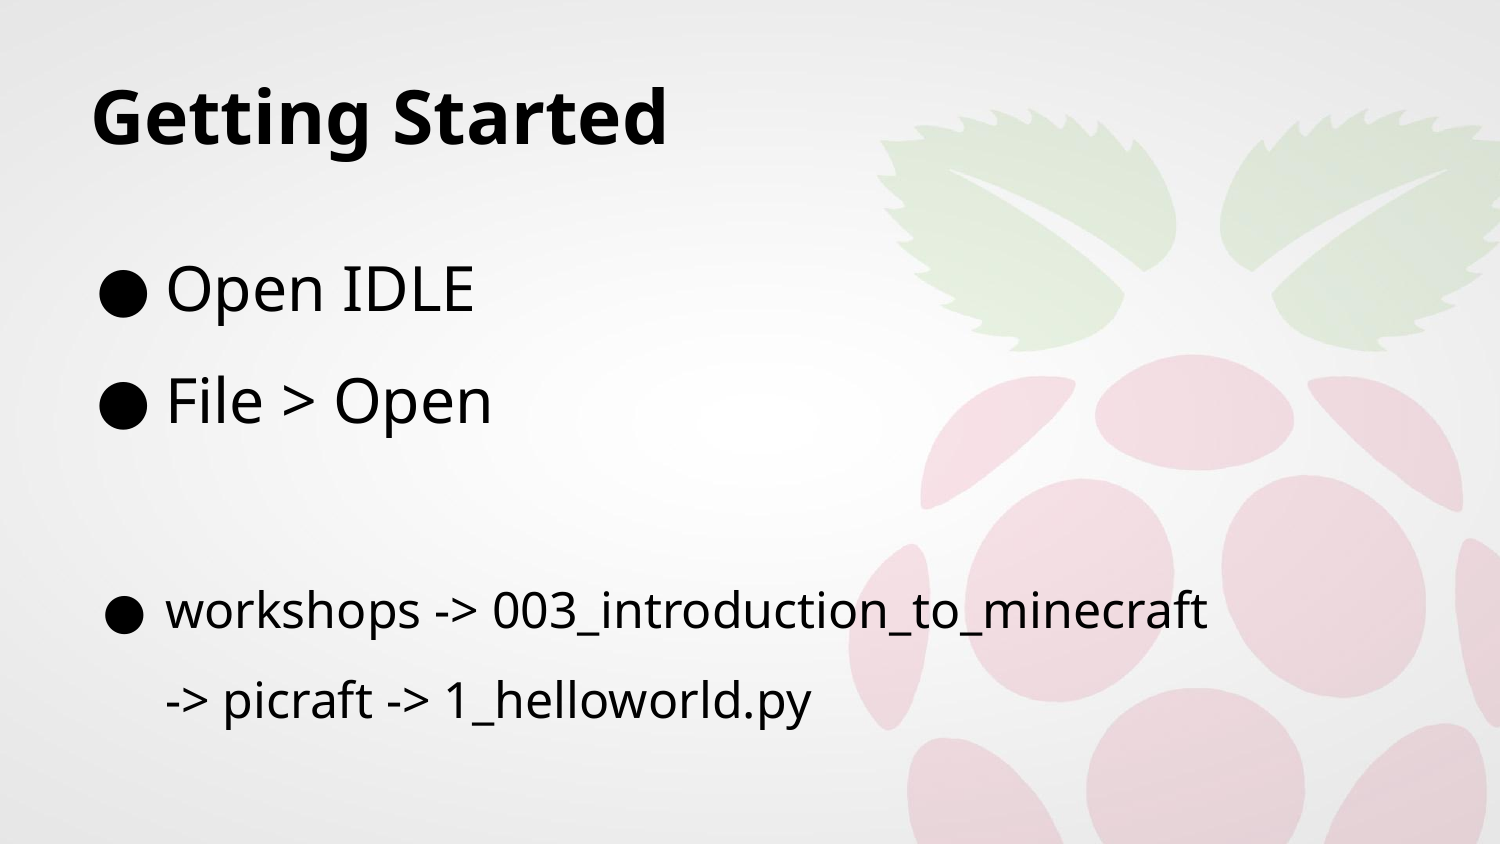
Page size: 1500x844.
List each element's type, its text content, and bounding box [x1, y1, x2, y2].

title Getting Started [75, 33, 1425, 175]
picture [0, 0, 1500, 844]
list Open IDLE File > Open workshops -> 003_introduction_to_minecraft -> picraft -> 1_helloworld.py [75, 196, 1425, 690]
